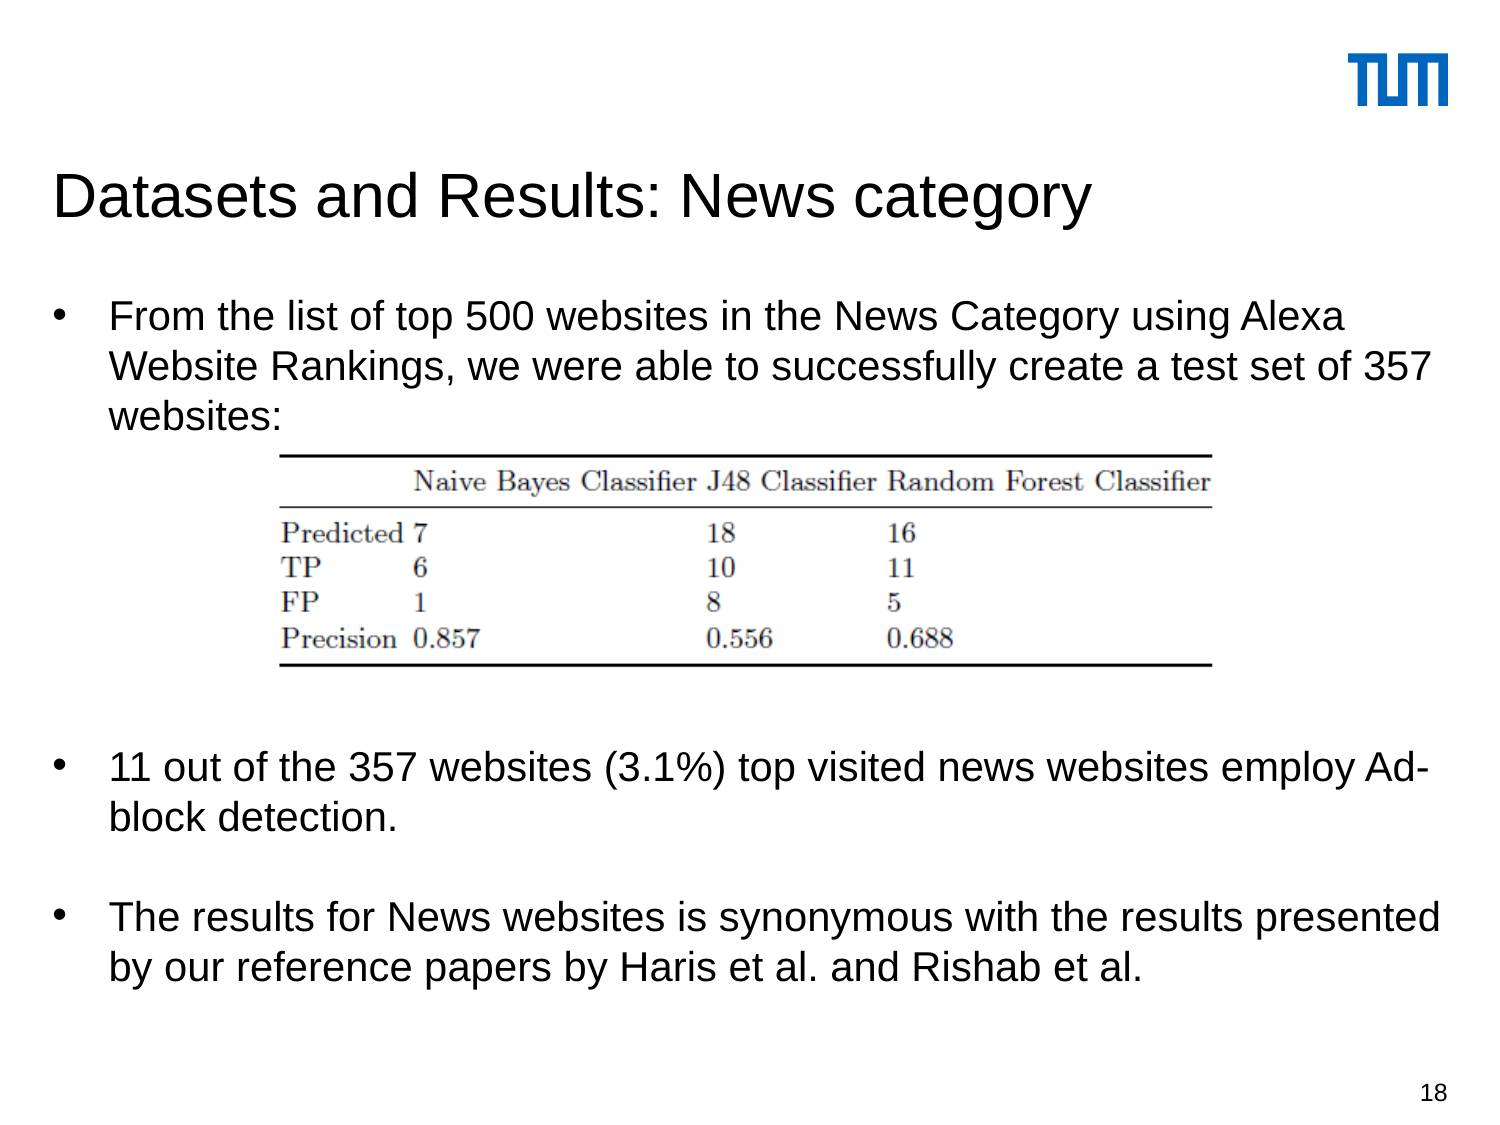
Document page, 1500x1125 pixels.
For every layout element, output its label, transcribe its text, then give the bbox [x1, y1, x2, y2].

title Datasets and Results: News category [52, 162, 1449, 231]
picture [275, 450, 1225, 675]
list From the list of top 500 websites in the News Category using Alexa Website Rankings, we were able to successfully create a test set of 357 websites: 11 out of the 357 websites (3.1%) top visited news websites employ Ad-block detection. The results for News websites is synonymous with the results presented by our reference papers by Haris et al. and Rishab et al. [52, 288, 1449, 1018]
slide_number 18 [1111, 1061, 1448, 1122]
